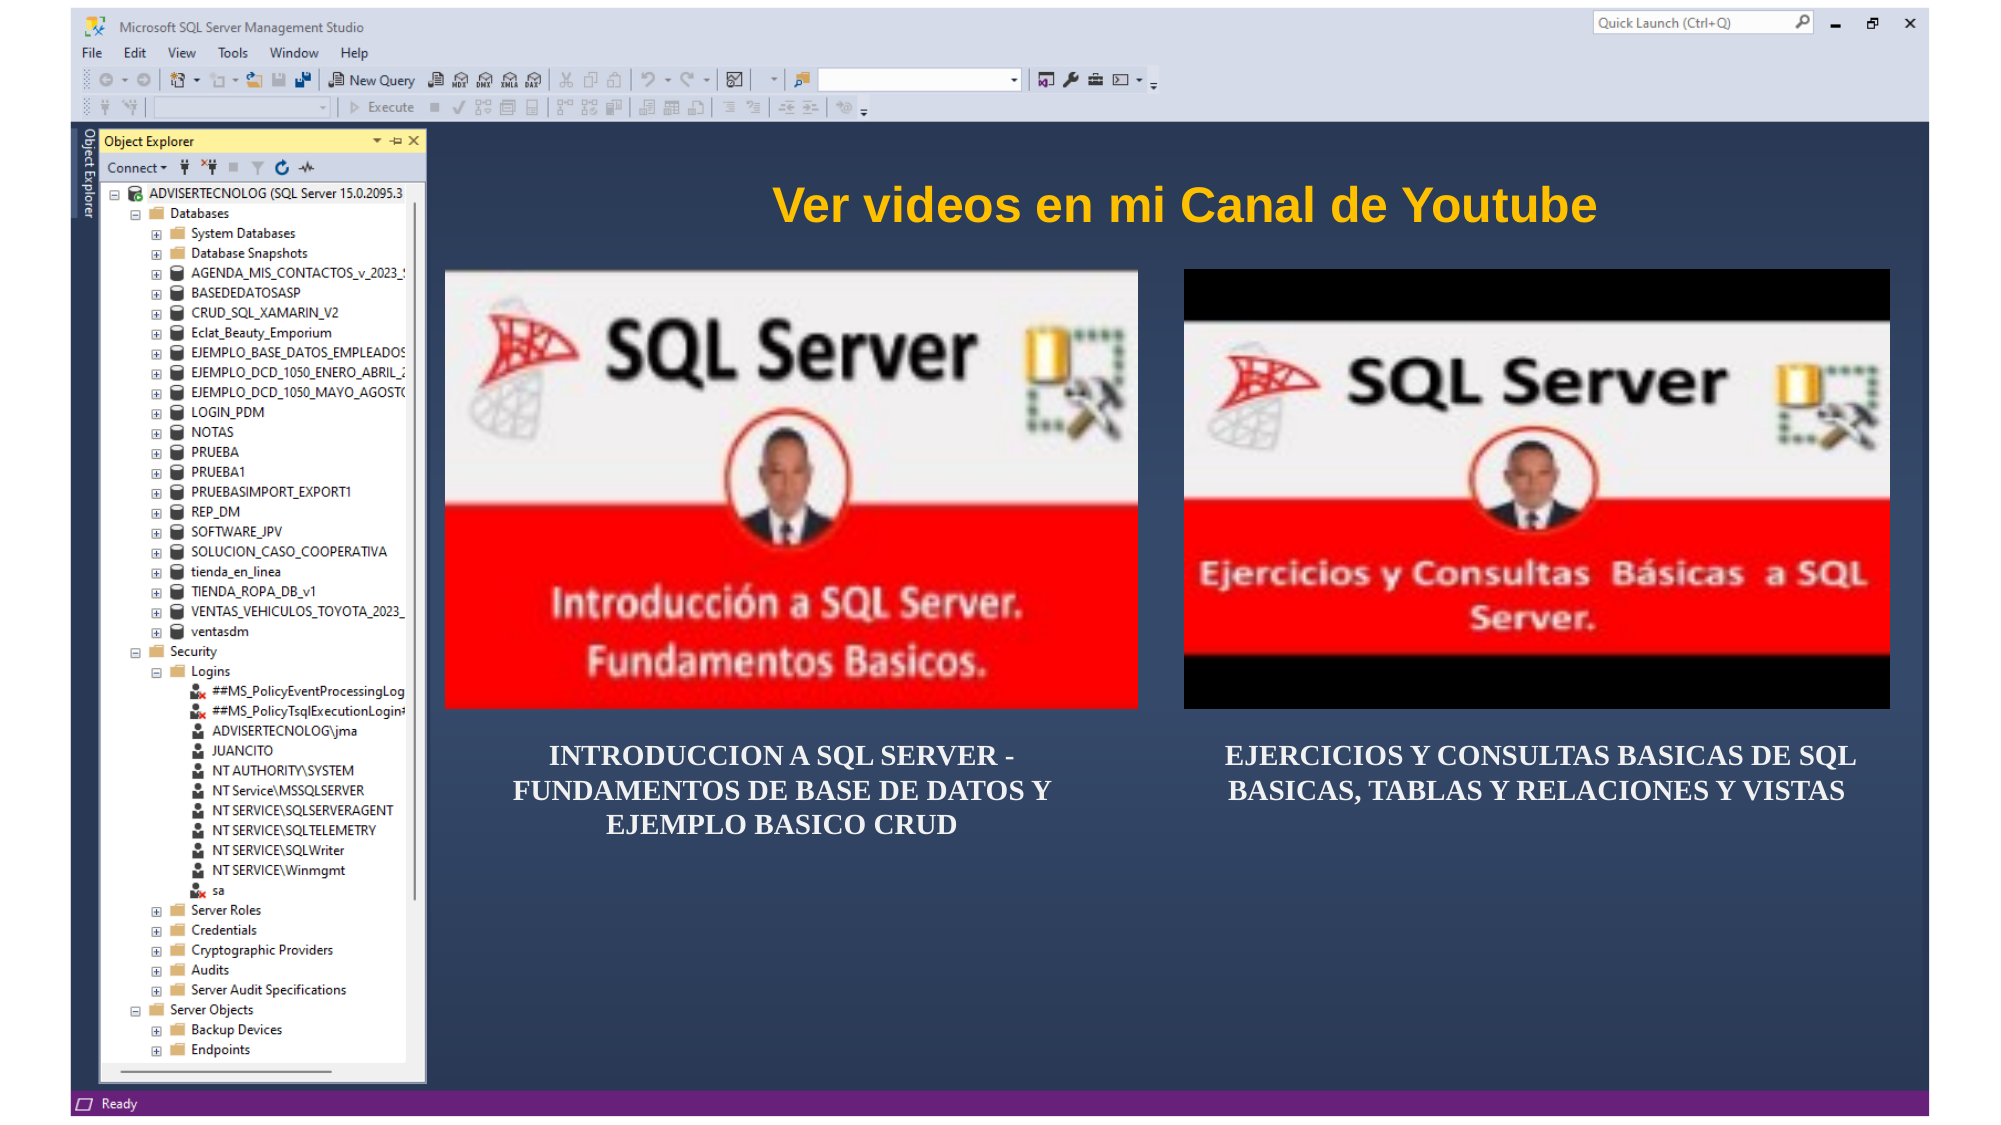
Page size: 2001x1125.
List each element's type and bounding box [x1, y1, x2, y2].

text_box [1183, 268, 1891, 710]
picture [62, 0, 1938, 1125]
text_box [443, 268, 1139, 710]
